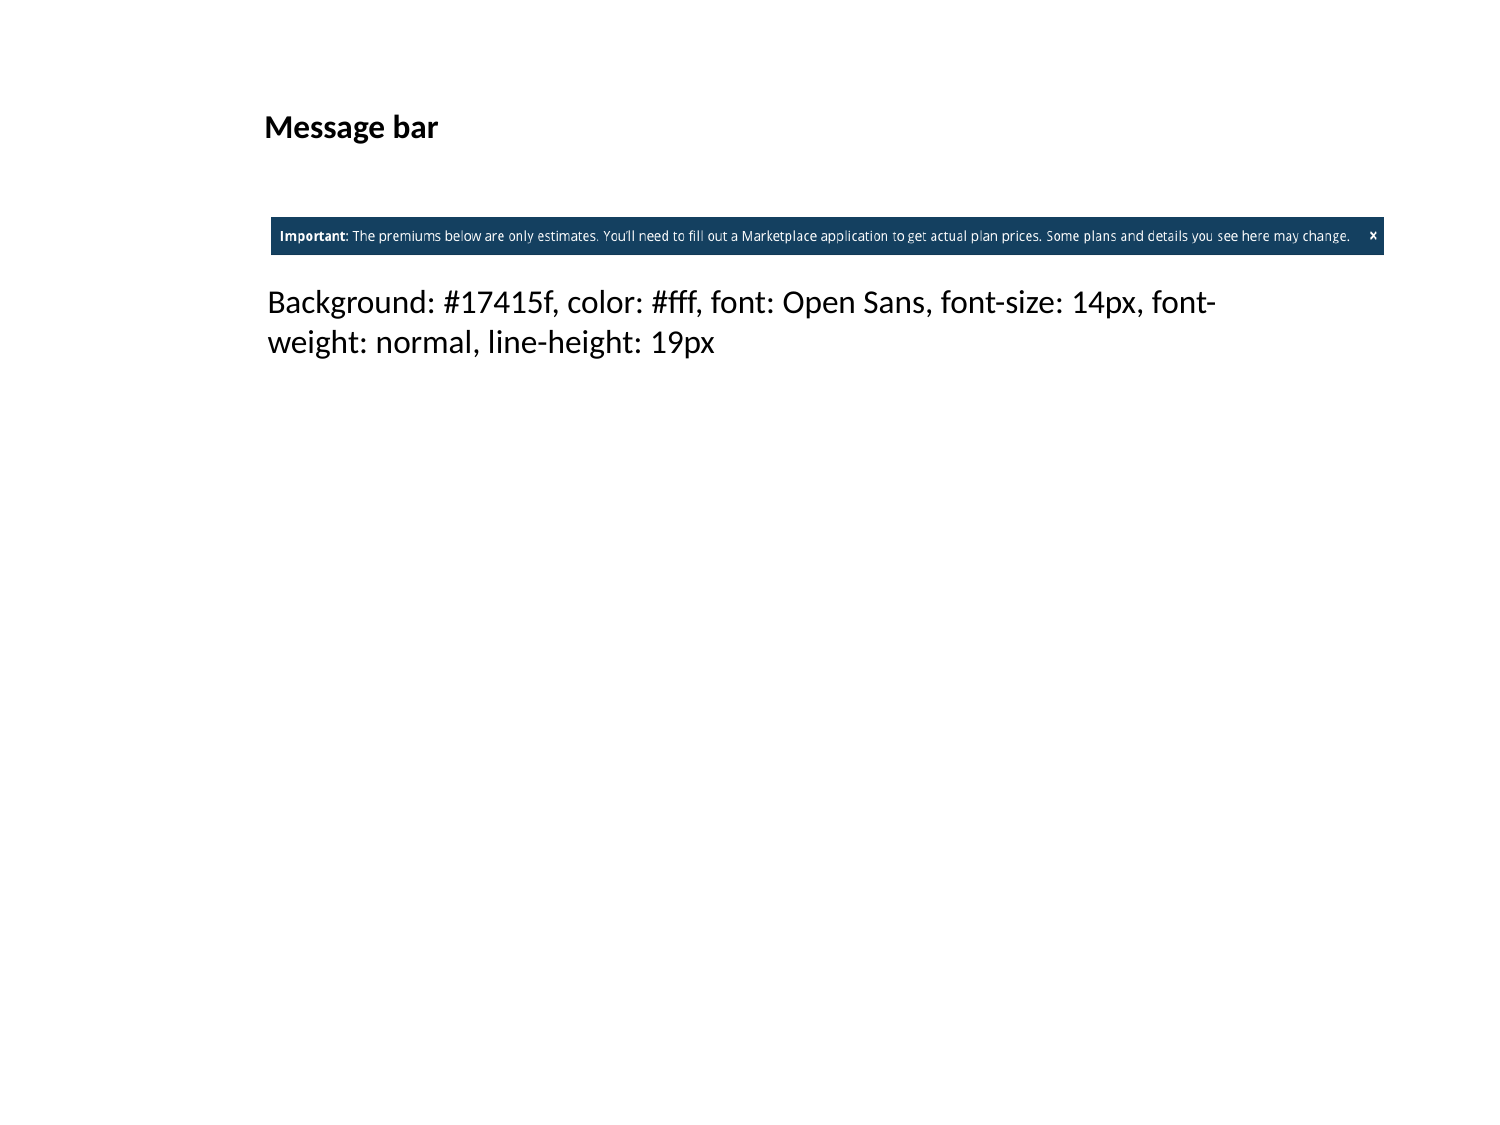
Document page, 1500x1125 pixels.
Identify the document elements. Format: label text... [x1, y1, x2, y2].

text_box Message bar [264, 104, 1216, 145]
text_box Background: #17415f, color: #fff, font: Open Sans, font-size: 14px, font-weight: normal, line-height: 19px [267, 280, 1300, 401]
picture [270, 217, 1385, 256]
